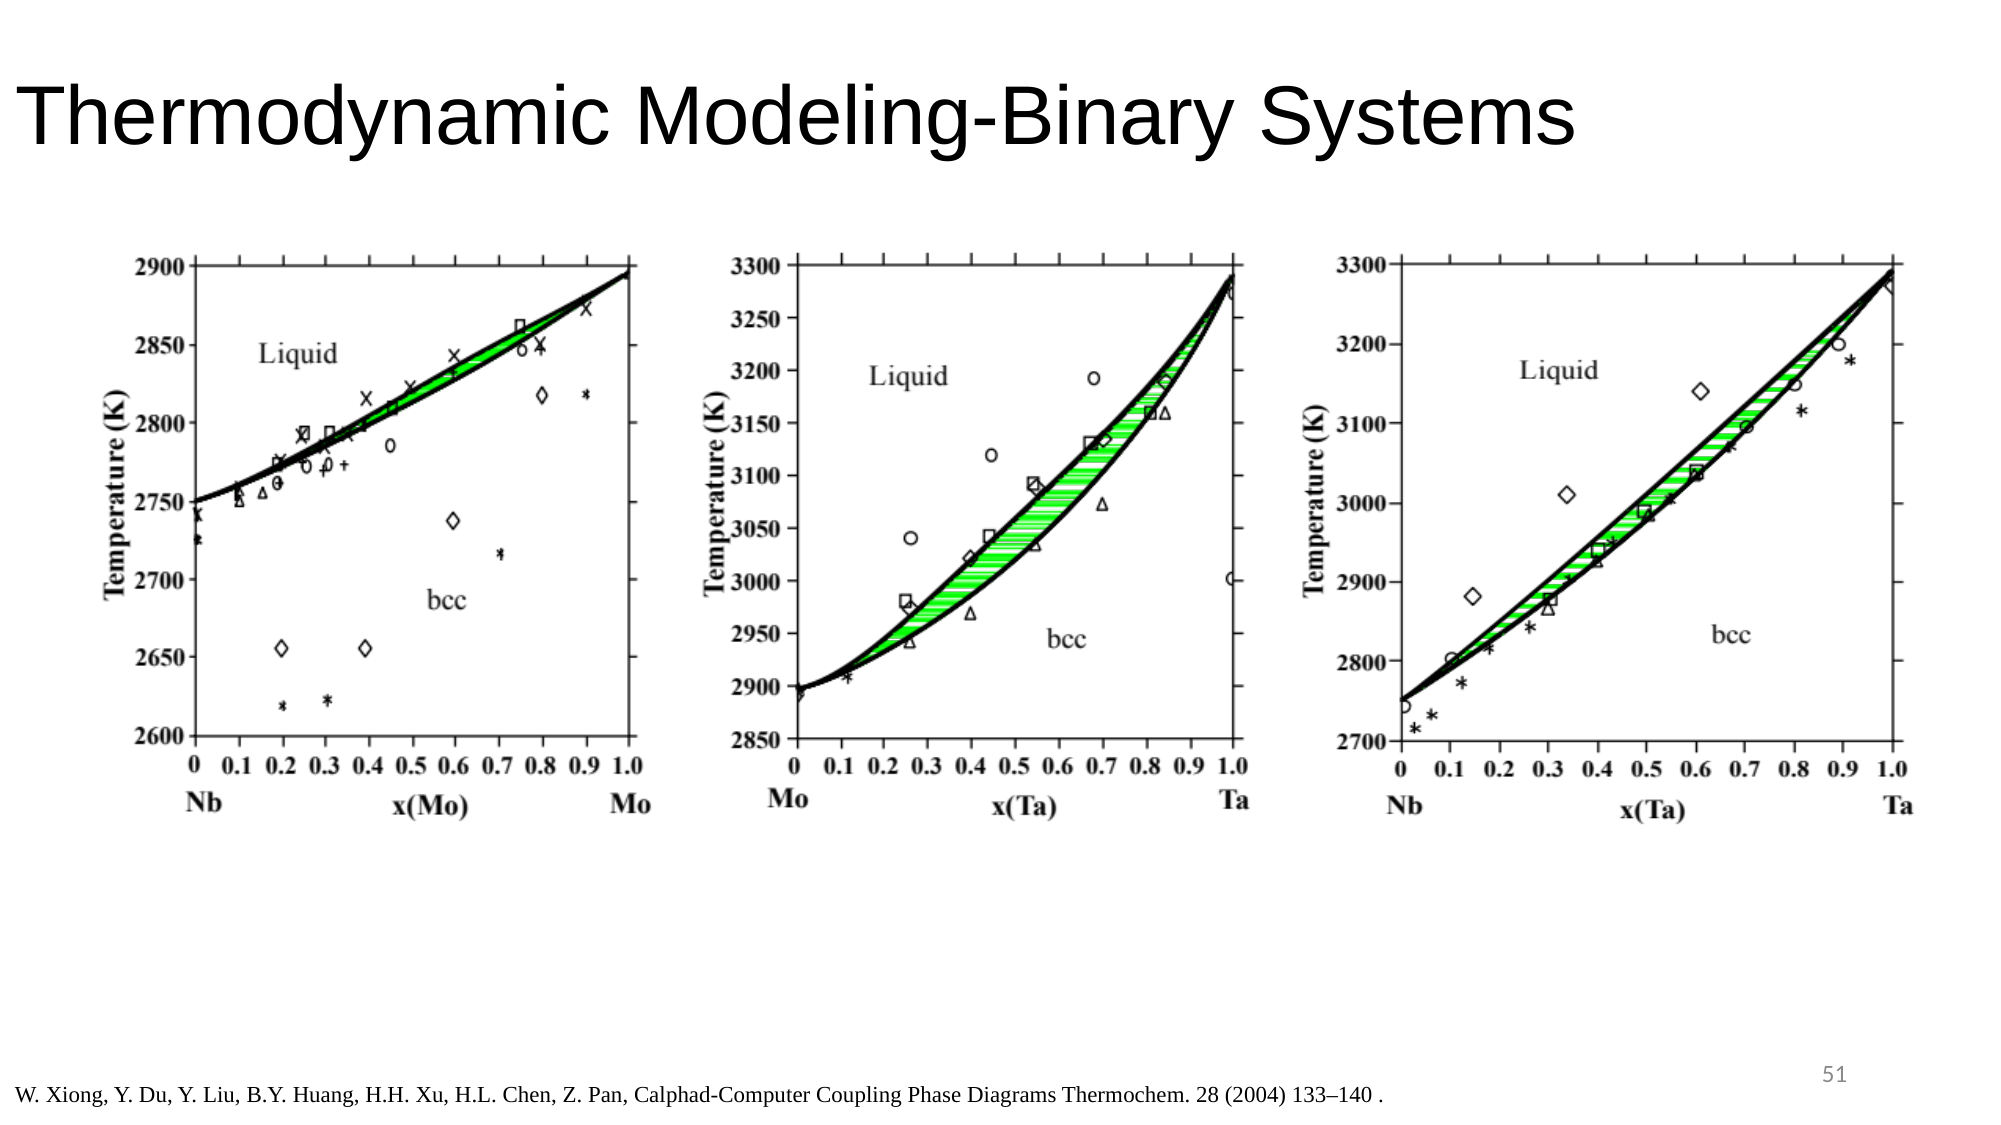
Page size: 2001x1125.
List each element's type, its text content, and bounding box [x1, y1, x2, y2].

picture [684, 244, 1268, 838]
slide_number 51 [1412, 1042, 1863, 1103]
picture [1284, 244, 1932, 838]
title Thermodynamic Modeling-Binary Systems [0, 25, 1725, 209]
text_box W. Xiong, Y. Du, Y. Liu, B.Y. Huang, H.H. Xu, H.L. Chen, Z. Pan, Calphad-Computer Coupling Phase Diagrams Thermochem. 28 (2004) 133–140 . [0, 1072, 1559, 1115]
picture [84, 244, 669, 838]
